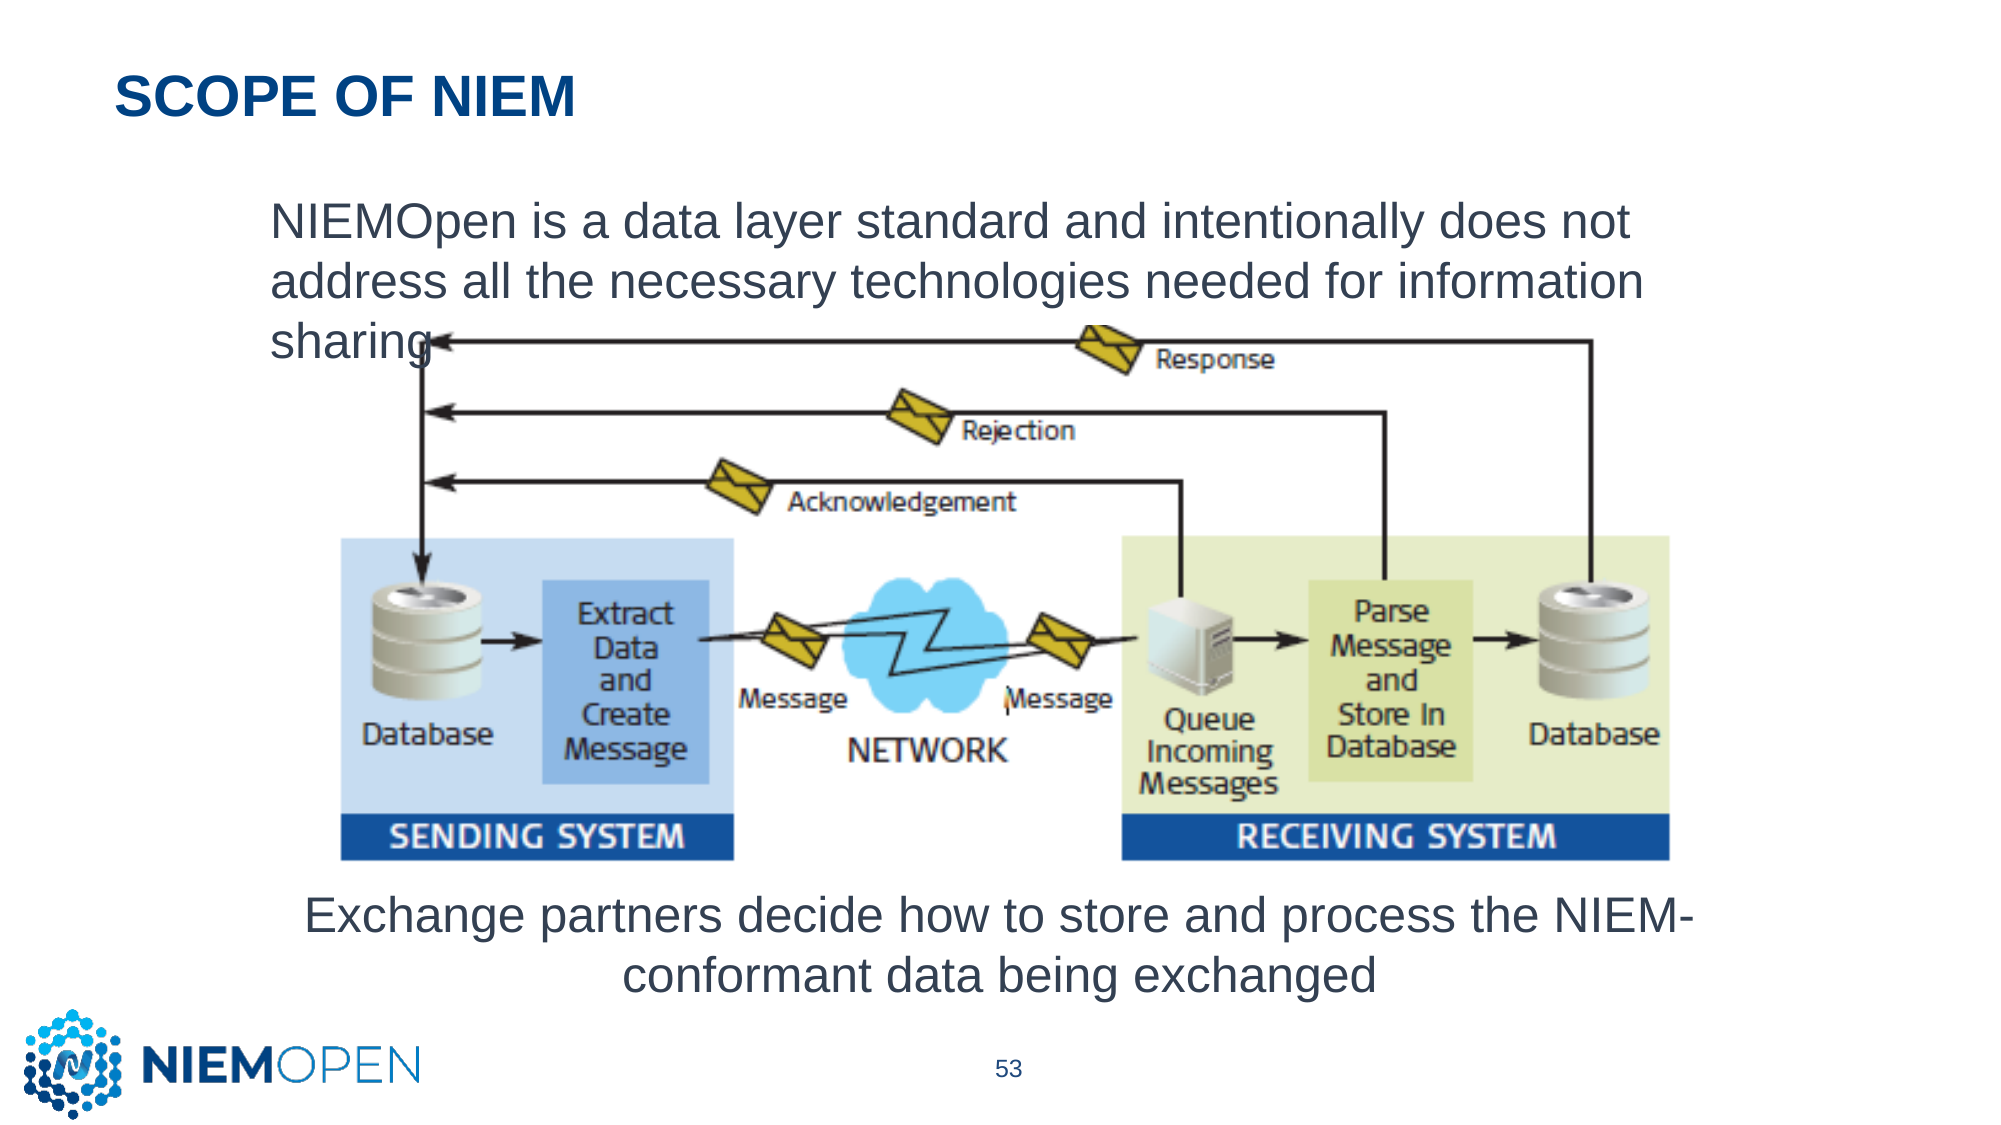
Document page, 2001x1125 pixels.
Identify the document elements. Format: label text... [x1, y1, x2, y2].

picture [327, 325, 1685, 876]
text_box Exchange partners decide how to store and process the NIEM-conformant data being exchanged [250, 875, 1750, 1010]
picture [19, 1004, 424, 1125]
text_box NIEMOpen is a data layer standard and intentionally does not address all the necessary technologies needed for information sharing [255, 181, 1754, 349]
slide_number 53 [775, 1045, 1243, 1106]
title Scope of NIEM [99, 63, 1900, 197]
